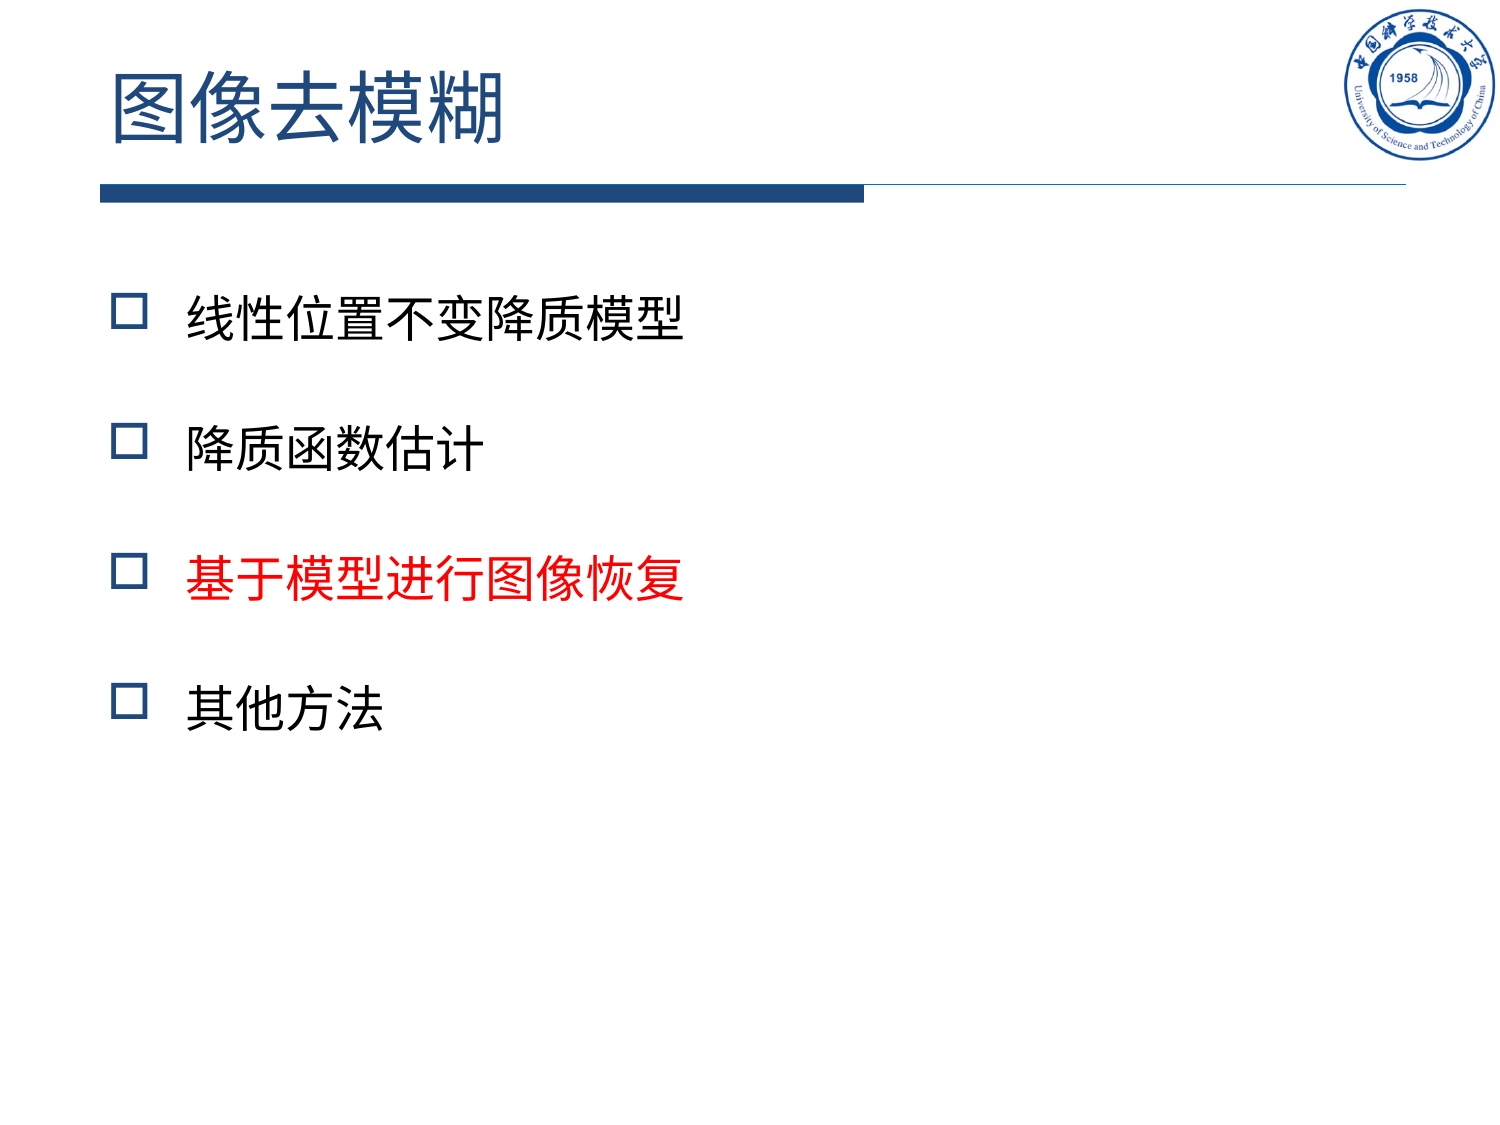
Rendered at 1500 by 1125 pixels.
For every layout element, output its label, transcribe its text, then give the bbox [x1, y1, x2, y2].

picture [1333, 1, 1500, 161]
list 线性位置不变降质模型 降质函数估计 基于模型进行图像恢复 其他方法 [92, 220, 1406, 1035]
title 图像去模糊 [94, 50, 1407, 161]
